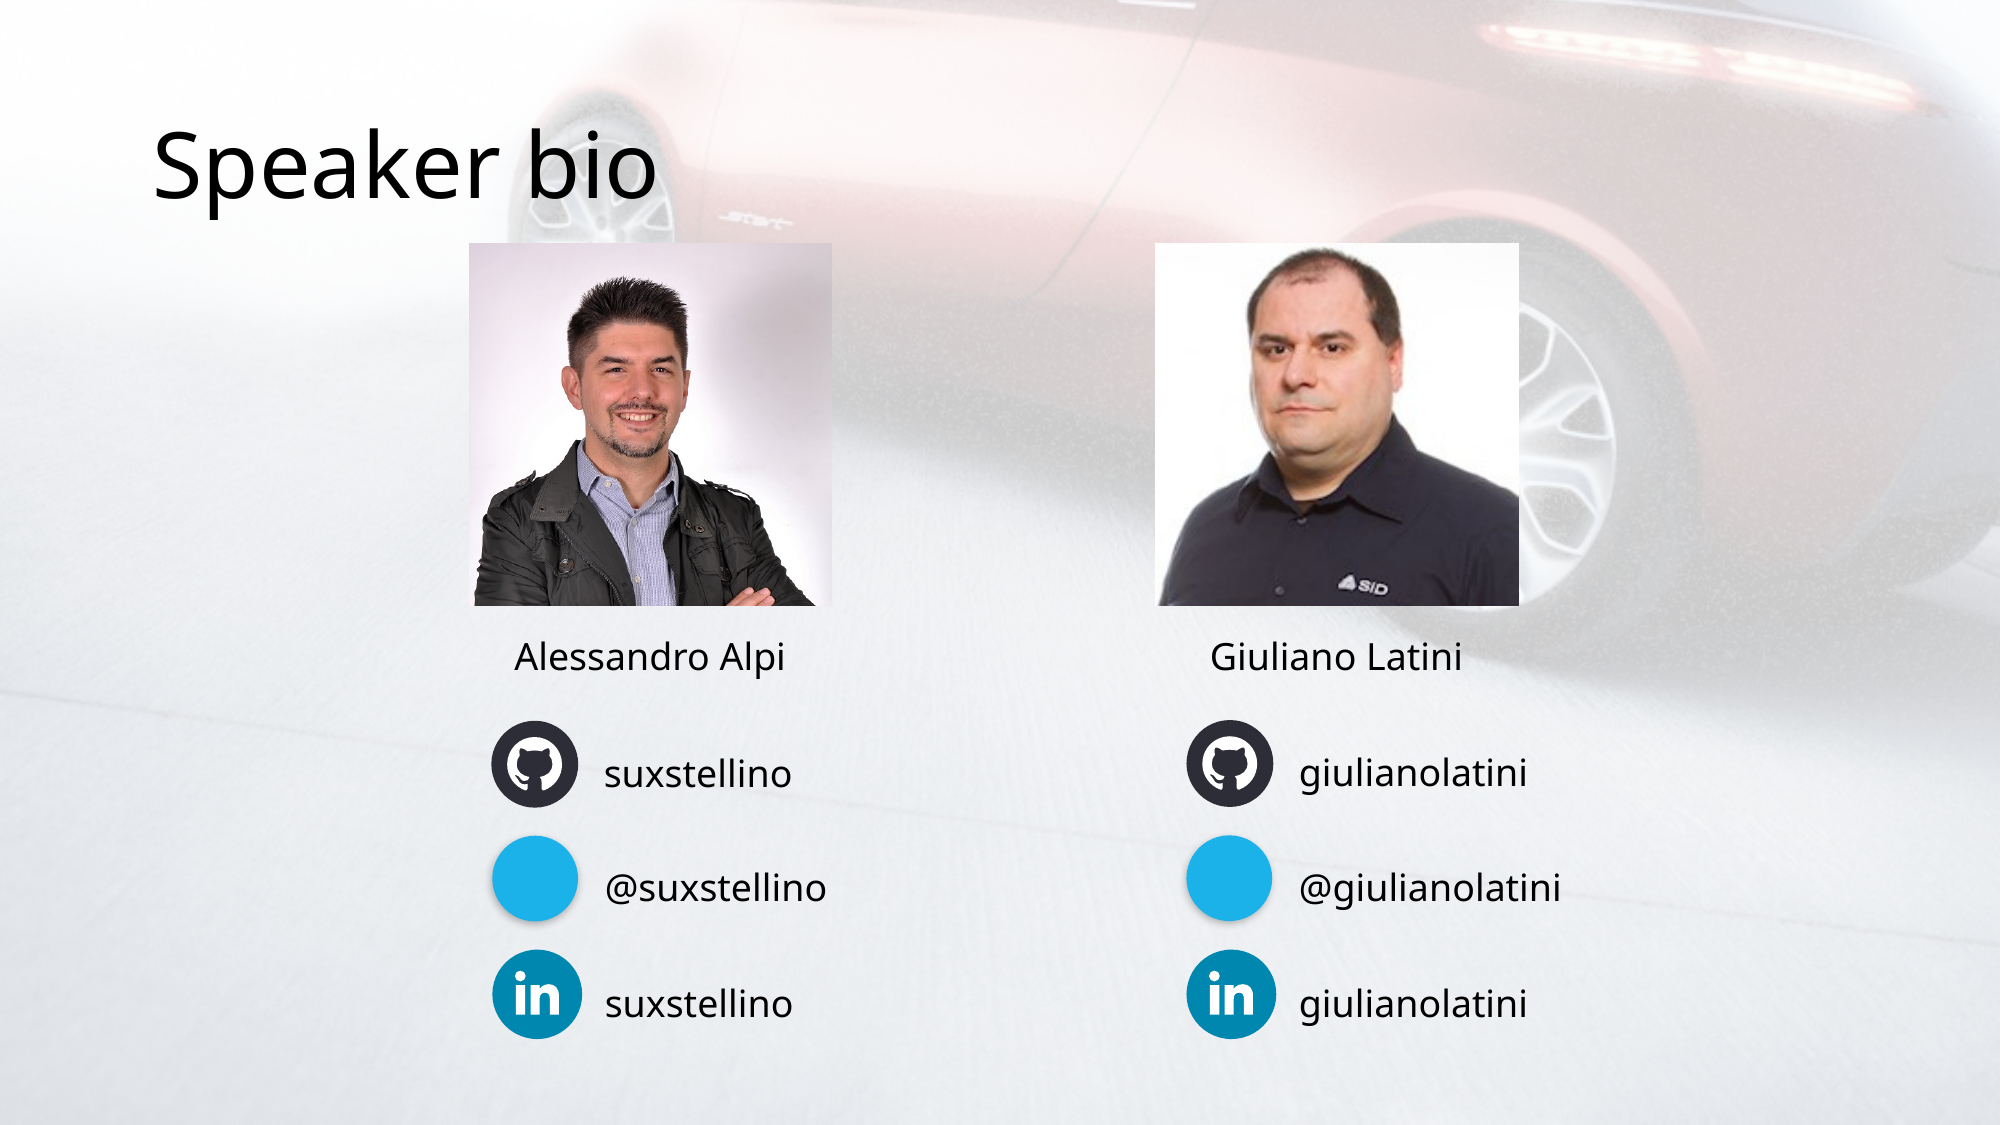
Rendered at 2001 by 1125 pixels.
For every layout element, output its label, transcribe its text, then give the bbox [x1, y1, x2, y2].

text_box suxstellino [590, 972, 977, 1017]
text_box @suxstellino [590, 856, 977, 901]
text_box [492, 949, 583, 1040]
text_box Giuliano Latini [1156, 625, 1518, 715]
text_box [1186, 720, 1274, 807]
text_box Alessandro Alpi [469, 625, 832, 715]
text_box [1186, 949, 1277, 1040]
picture [1155, 243, 1519, 607]
text_box @giulianolatini [1284, 856, 1671, 901]
text_box giulianolatini [1284, 741, 1671, 786]
text_box [1186, 835, 1273, 922]
text_box [492, 835, 579, 922]
title Speaker bio [137, 59, 1863, 278]
text_box suxstellino [589, 742, 976, 787]
text_box giulianolatini [1284, 972, 1671, 1017]
picture [469, 243, 832, 607]
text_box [491, 720, 579, 808]
